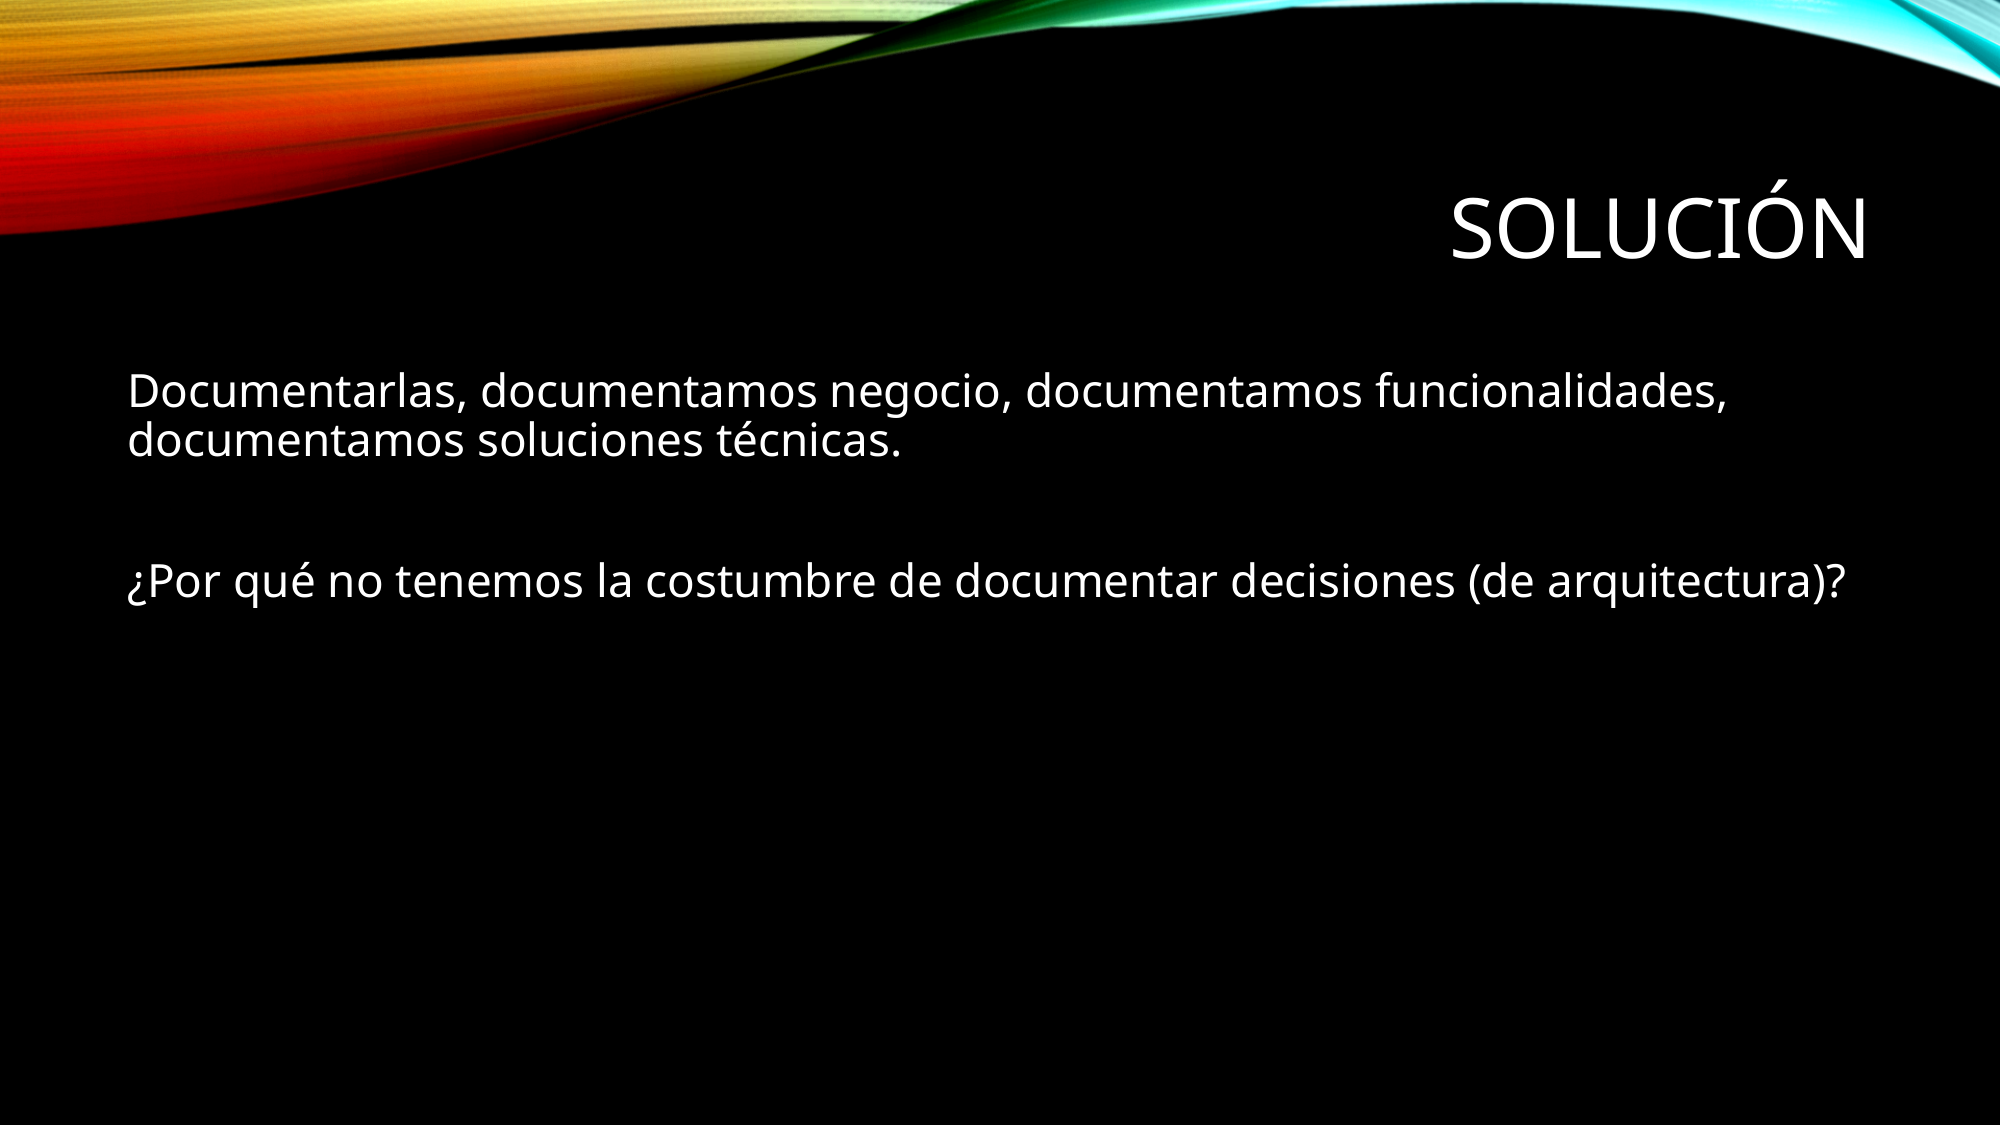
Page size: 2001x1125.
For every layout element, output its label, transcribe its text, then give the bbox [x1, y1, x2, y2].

picture [0, 0, 2000, 237]
list Documentarlas, documentamos negocio, documentamos funcionalidades, documentamos soluciones técnicas. ¿Por qué no tenemos la costumbre de documentar decisiones (de arquitectura)? [112, 360, 1888, 1021]
title Solución [474, 125, 1888, 338]
